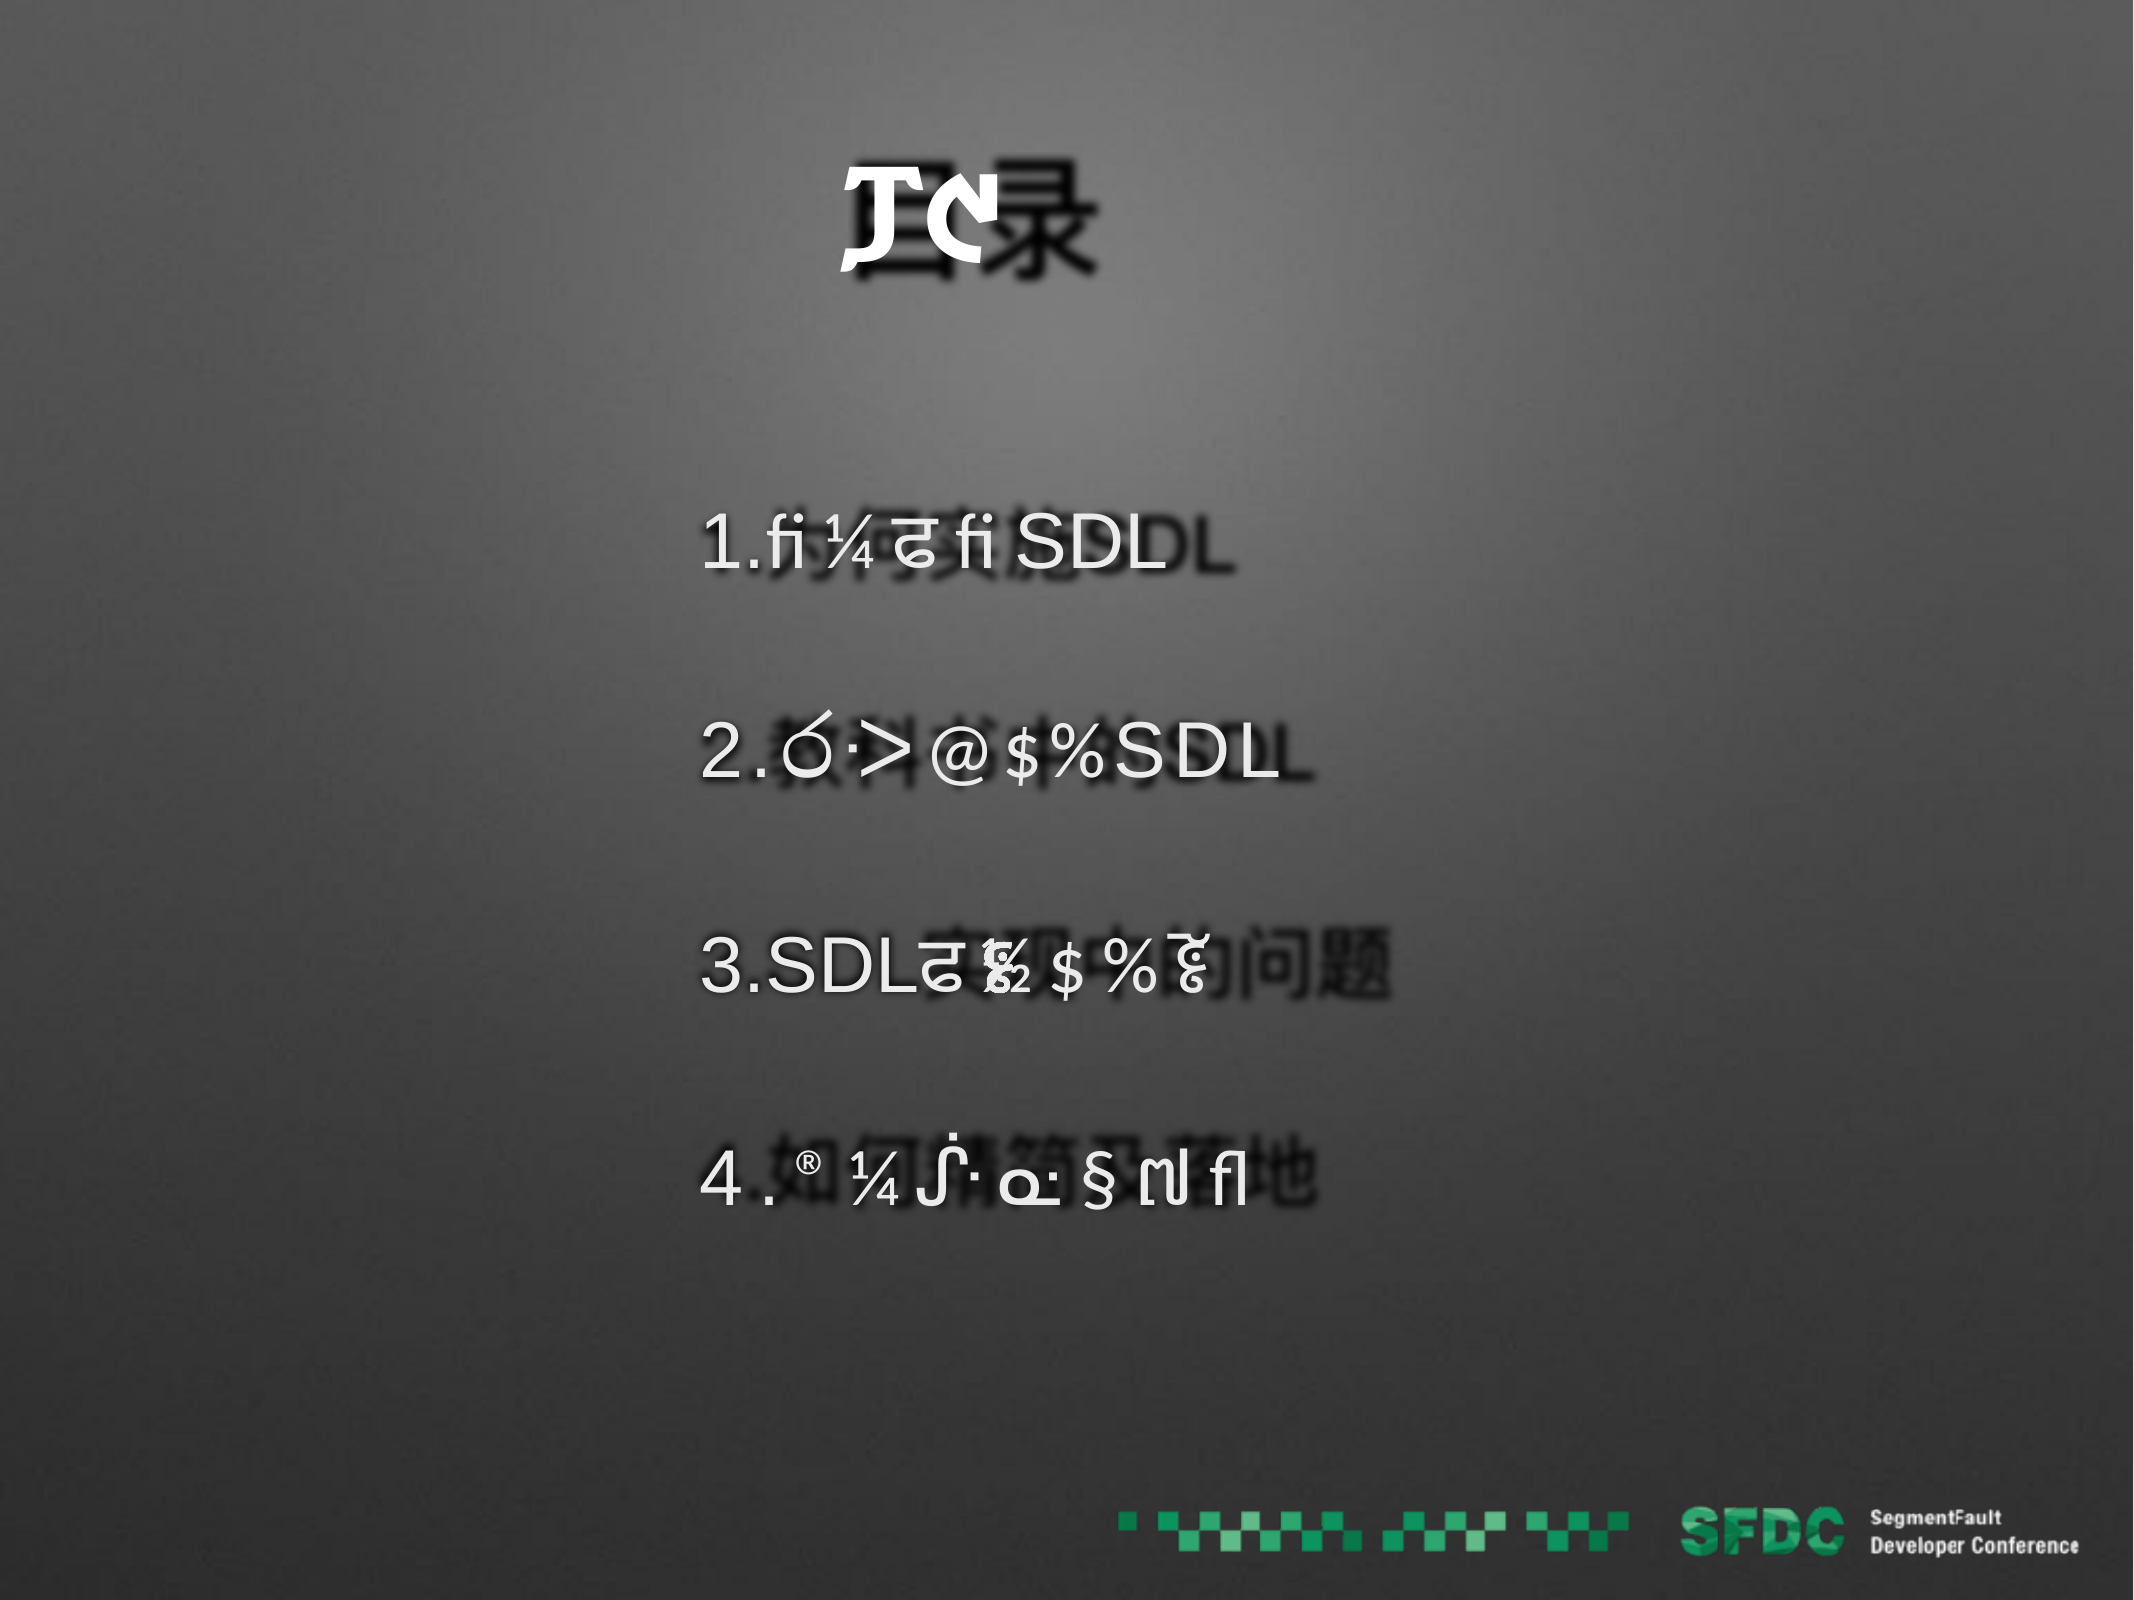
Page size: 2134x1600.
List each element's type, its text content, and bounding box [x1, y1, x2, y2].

text_box 2.රᑀ@$%SDL 3.SDLਫ½$%ᳯ᷌ 4.®¼ᔜᓌ§៧fl [697, 697, 1398, 1222]
text_box [1398, 916, 1402, 1011]
text_box ፓ୯ [837, 129, 1109, 290]
picture [0, 0, 2134, 1600]
text_box [693, 924, 697, 1002]
text_box [691, 1135, 697, 1209]
text_box [1239, 506, 1246, 584]
title 1.fi¼ਫfiSDL [697, 489, 1239, 697]
text_box [693, 714, 697, 790]
